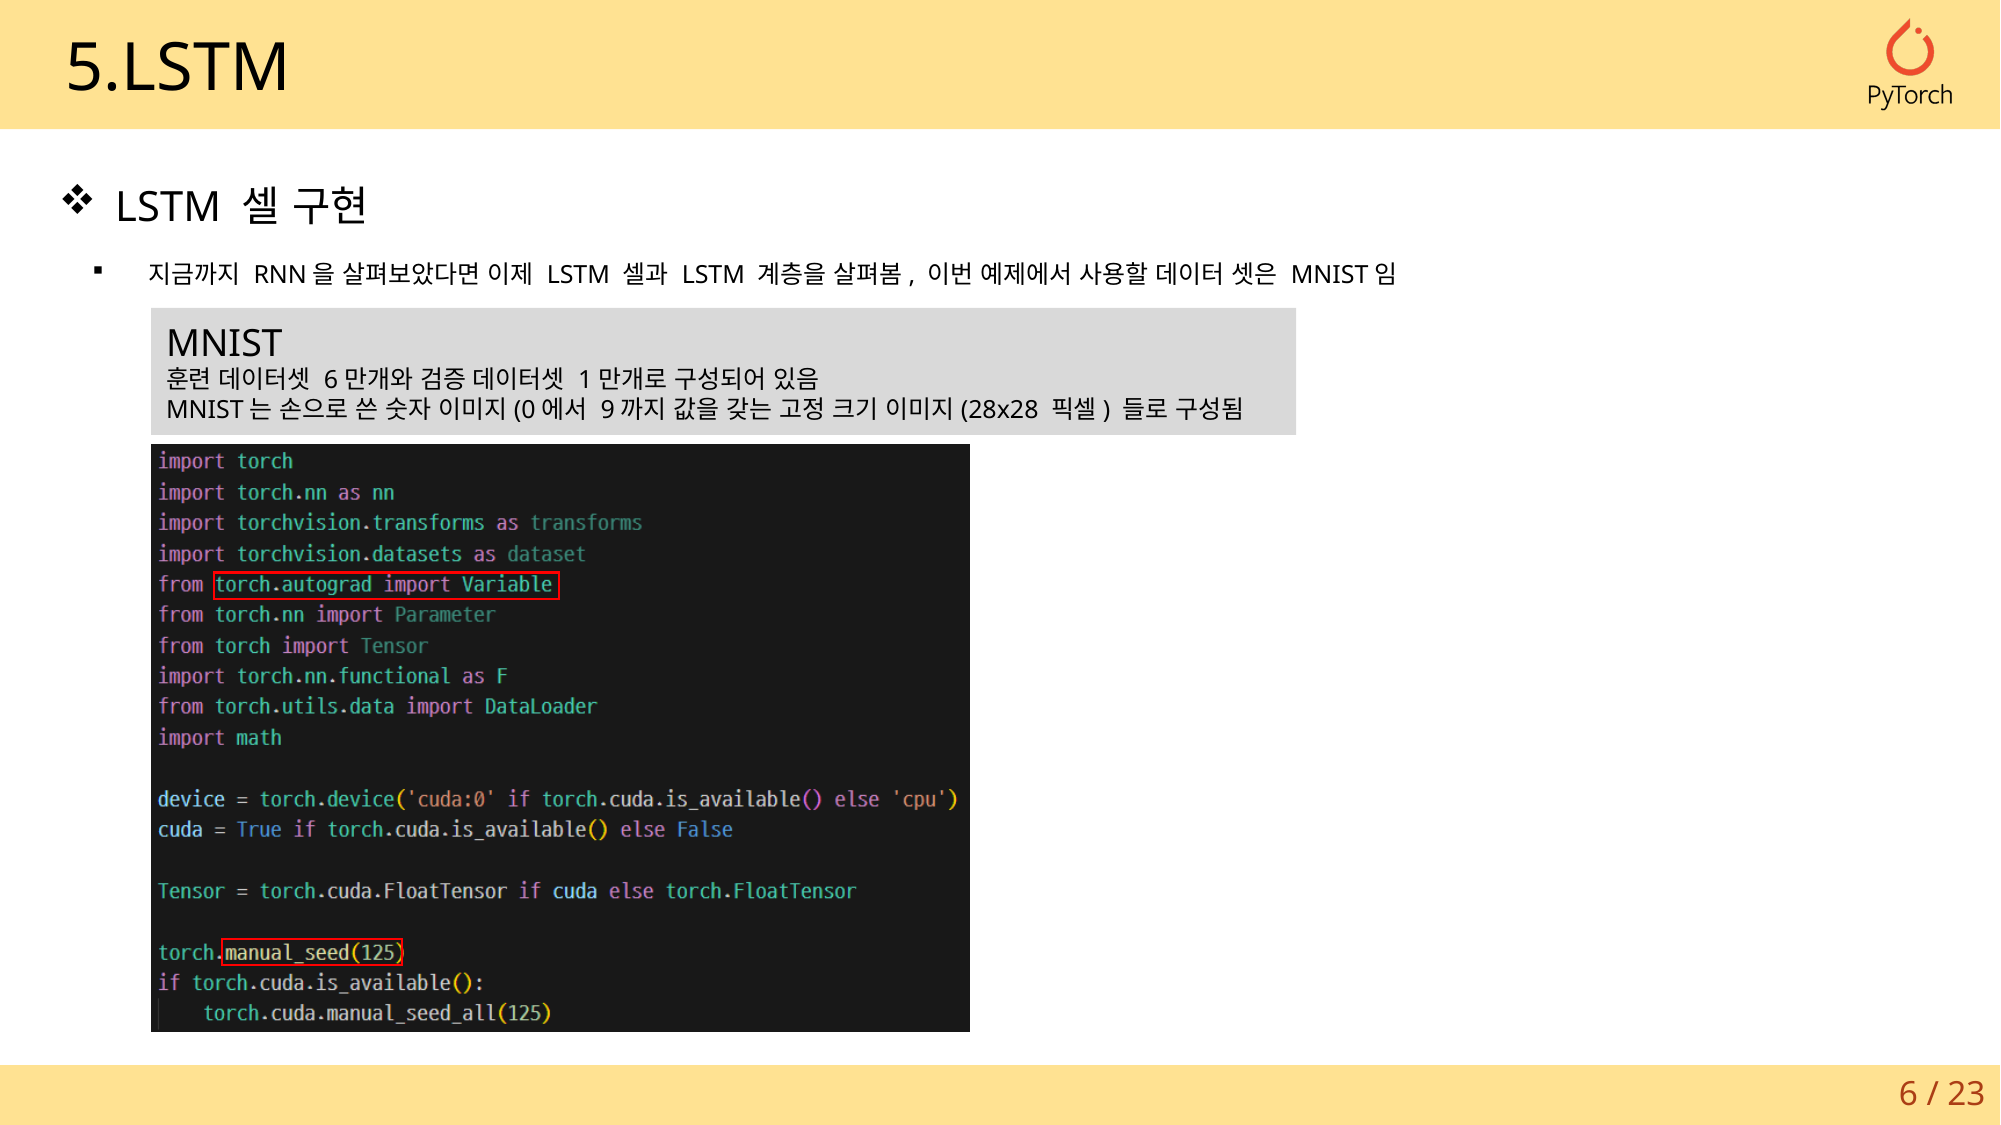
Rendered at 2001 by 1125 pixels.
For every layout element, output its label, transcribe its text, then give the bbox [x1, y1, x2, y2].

picture [1867, 16, 1954, 113]
slide_number 6 / 23 [1550, 1065, 2000, 1125]
text_box 지금까지 RNN을 살펴보았다면 이제 LSTM 셀과 LSTM 계층을 살펴봄, 이번 예제에서 사용할 데이터 셋은 MNIST임 [77, 236, 1413, 297]
text_box MNIST 훈련 데이터셋 6만개와 검증 데이터셋 1만개로 구성되어 있음 MNIST는 손으로 쓴 숫자 이미지(0에서 9까지 값을 갖는 고정 크기 이미지(28x28 픽셀) 들로 구성됨 [150, 307, 1297, 436]
picture [151, 444, 970, 1032]
text_box 5.LSTM [50, 16, 306, 112]
text_box LSTM 셀 구현 [44, 147, 385, 238]
